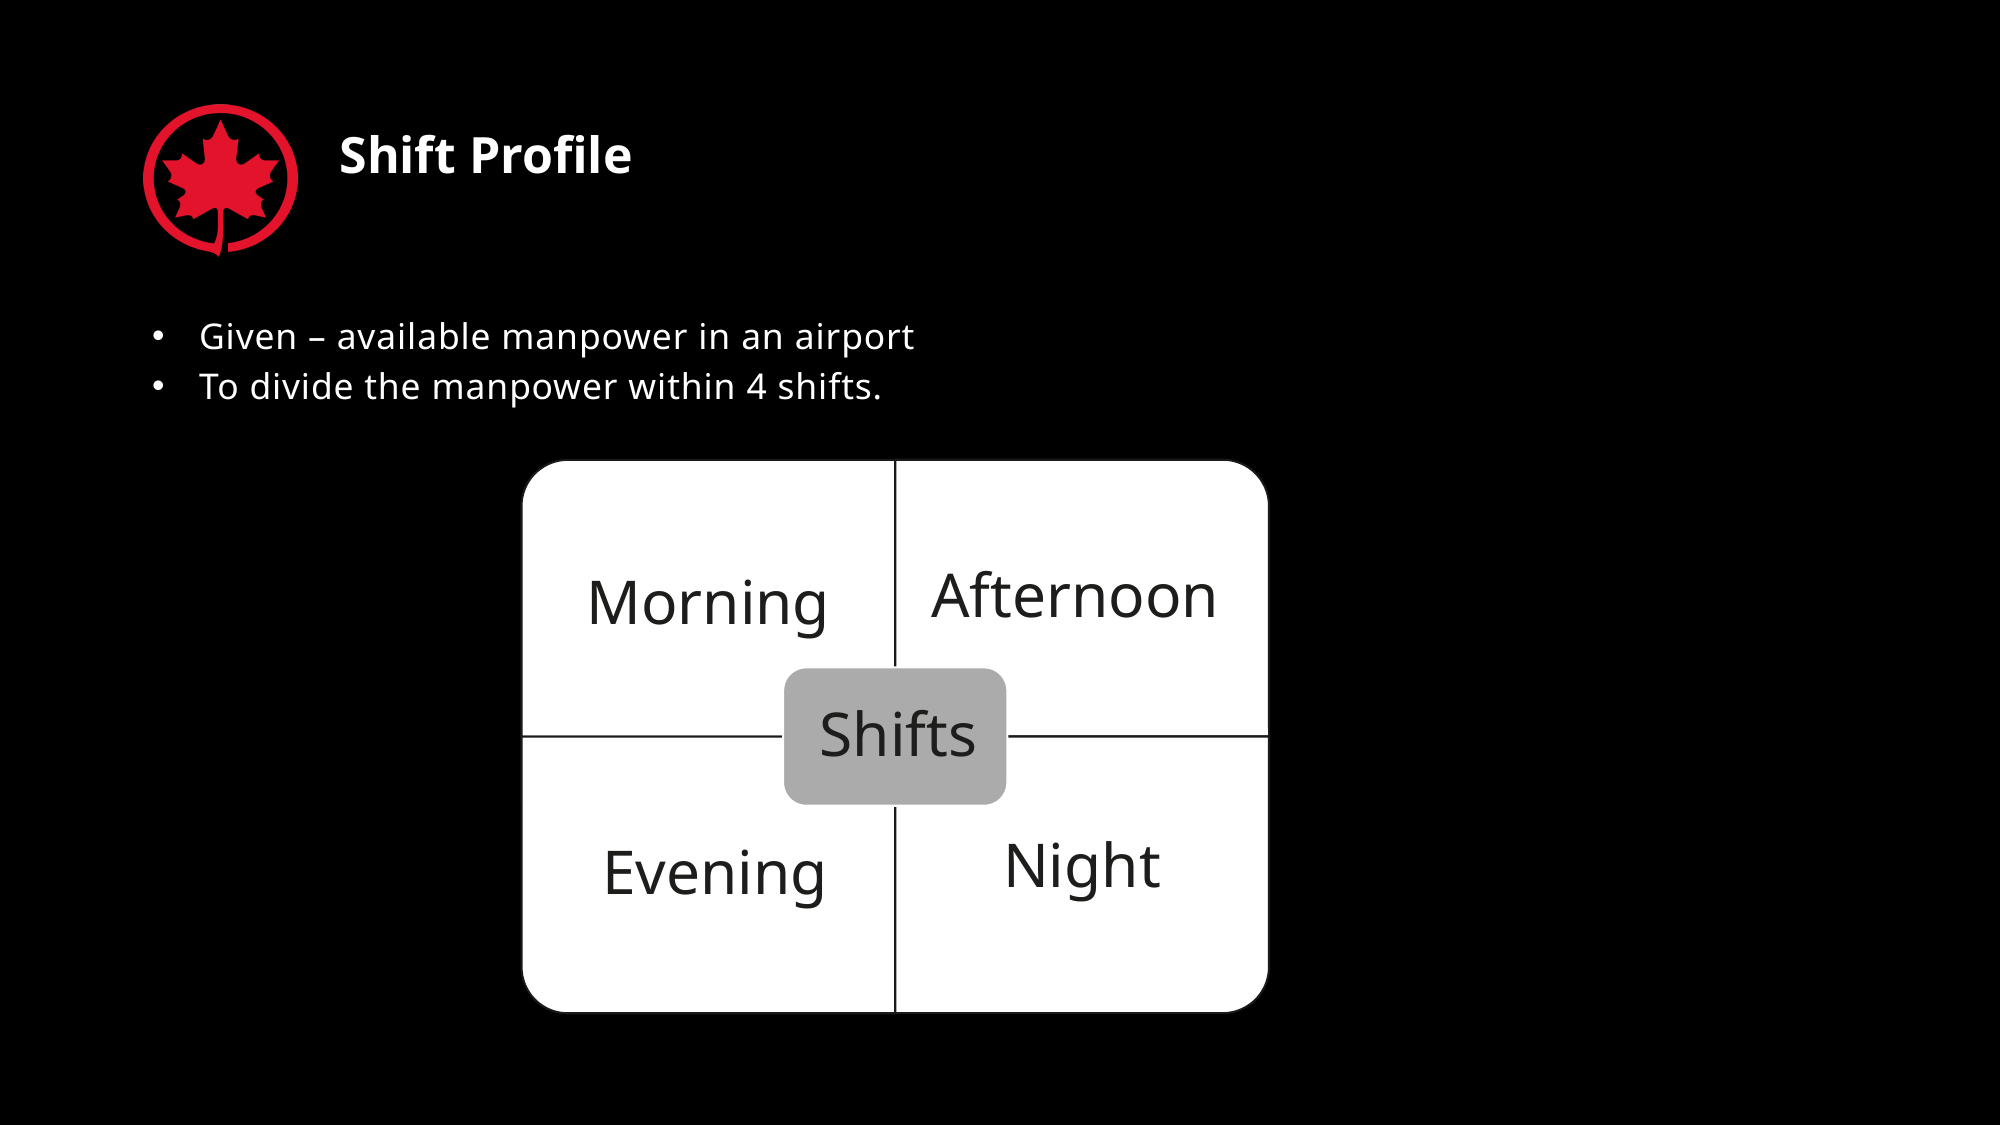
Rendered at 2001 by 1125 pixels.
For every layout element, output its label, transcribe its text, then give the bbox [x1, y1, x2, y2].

picture [143, 104, 298, 257]
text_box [521, 459, 1269, 1014]
text_box Given – available manpower in an airport To divide the manpower within 4 shifts. [137, 299, 1863, 1014]
title Shift Profile [339, 125, 1913, 203]
